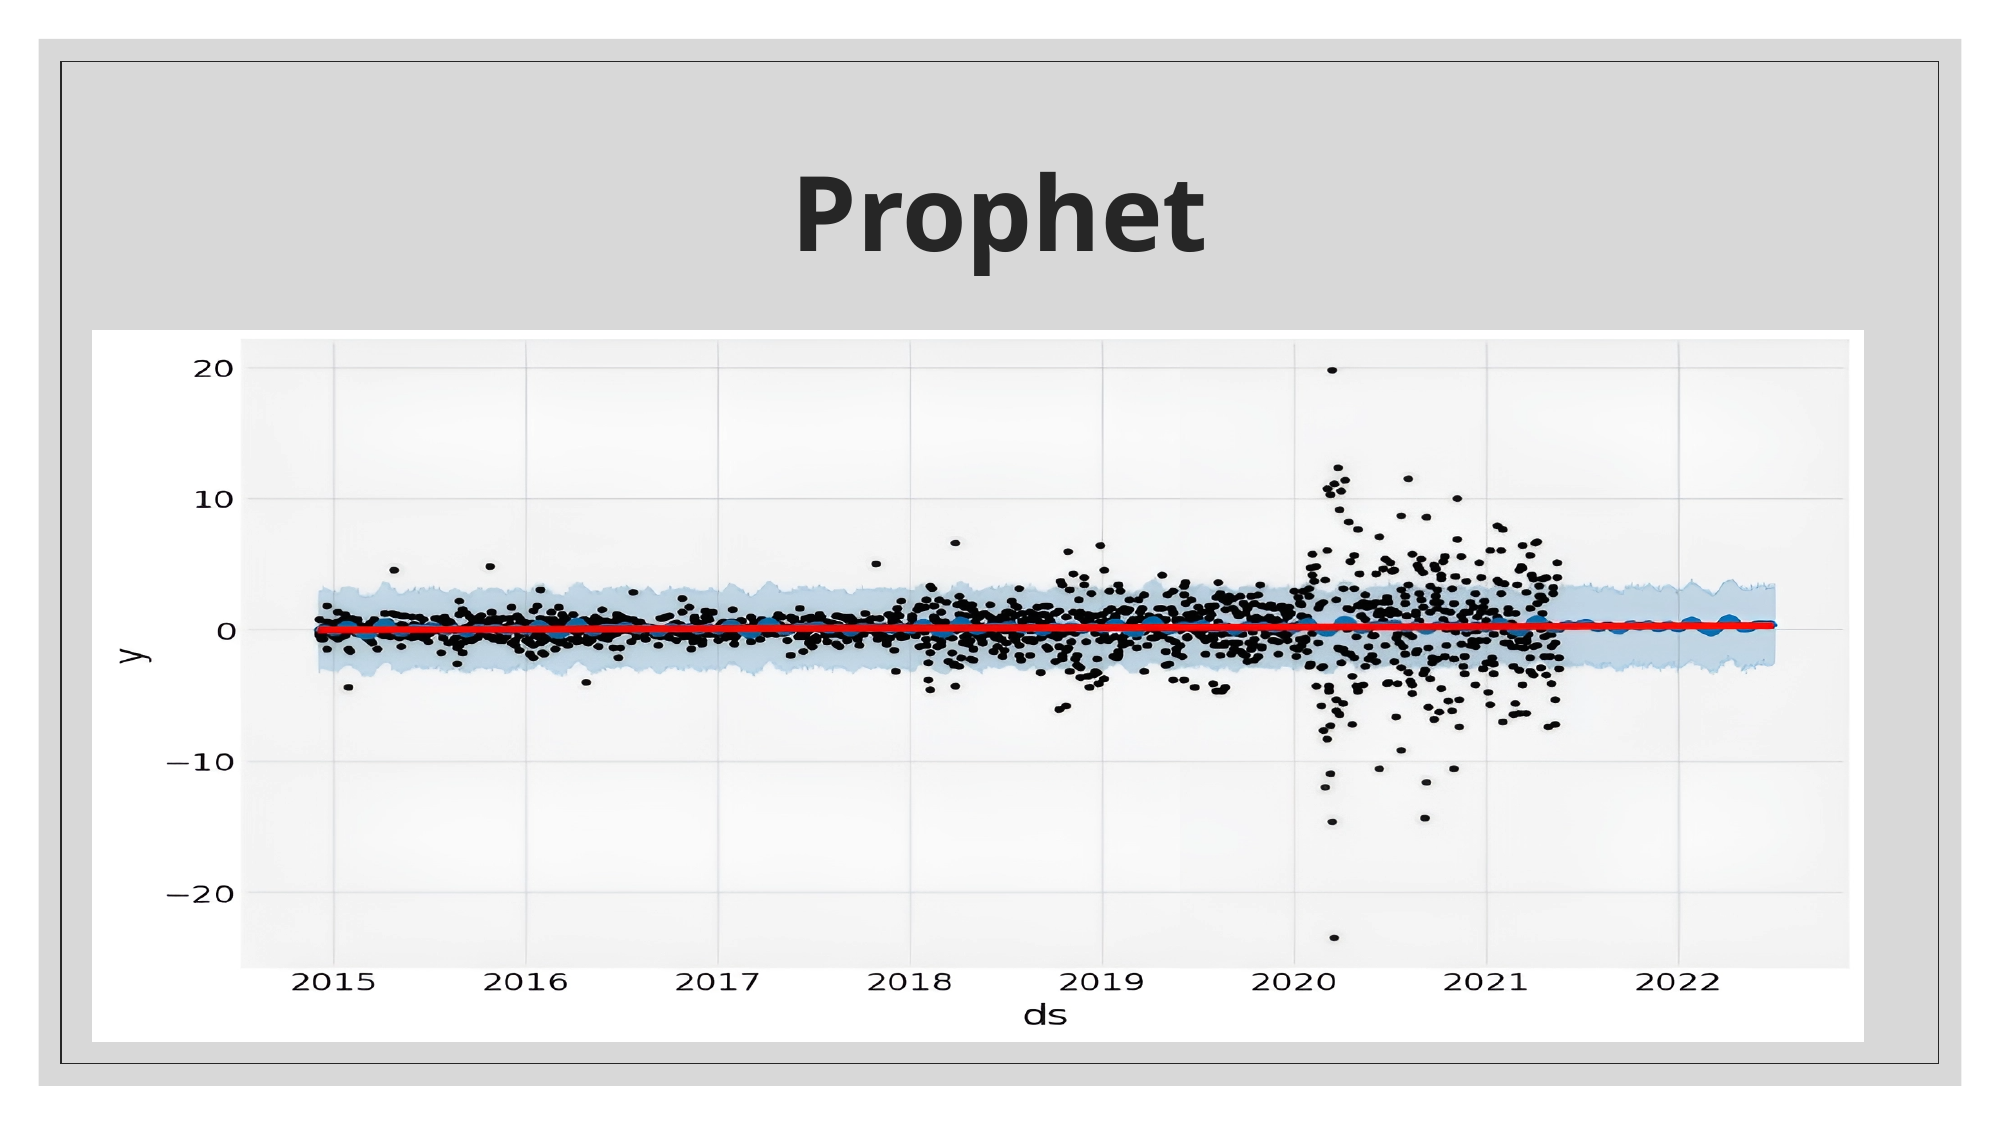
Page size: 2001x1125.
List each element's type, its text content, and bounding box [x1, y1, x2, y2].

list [91, 330, 1864, 1042]
title Prophet [174, 105, 1825, 327]
